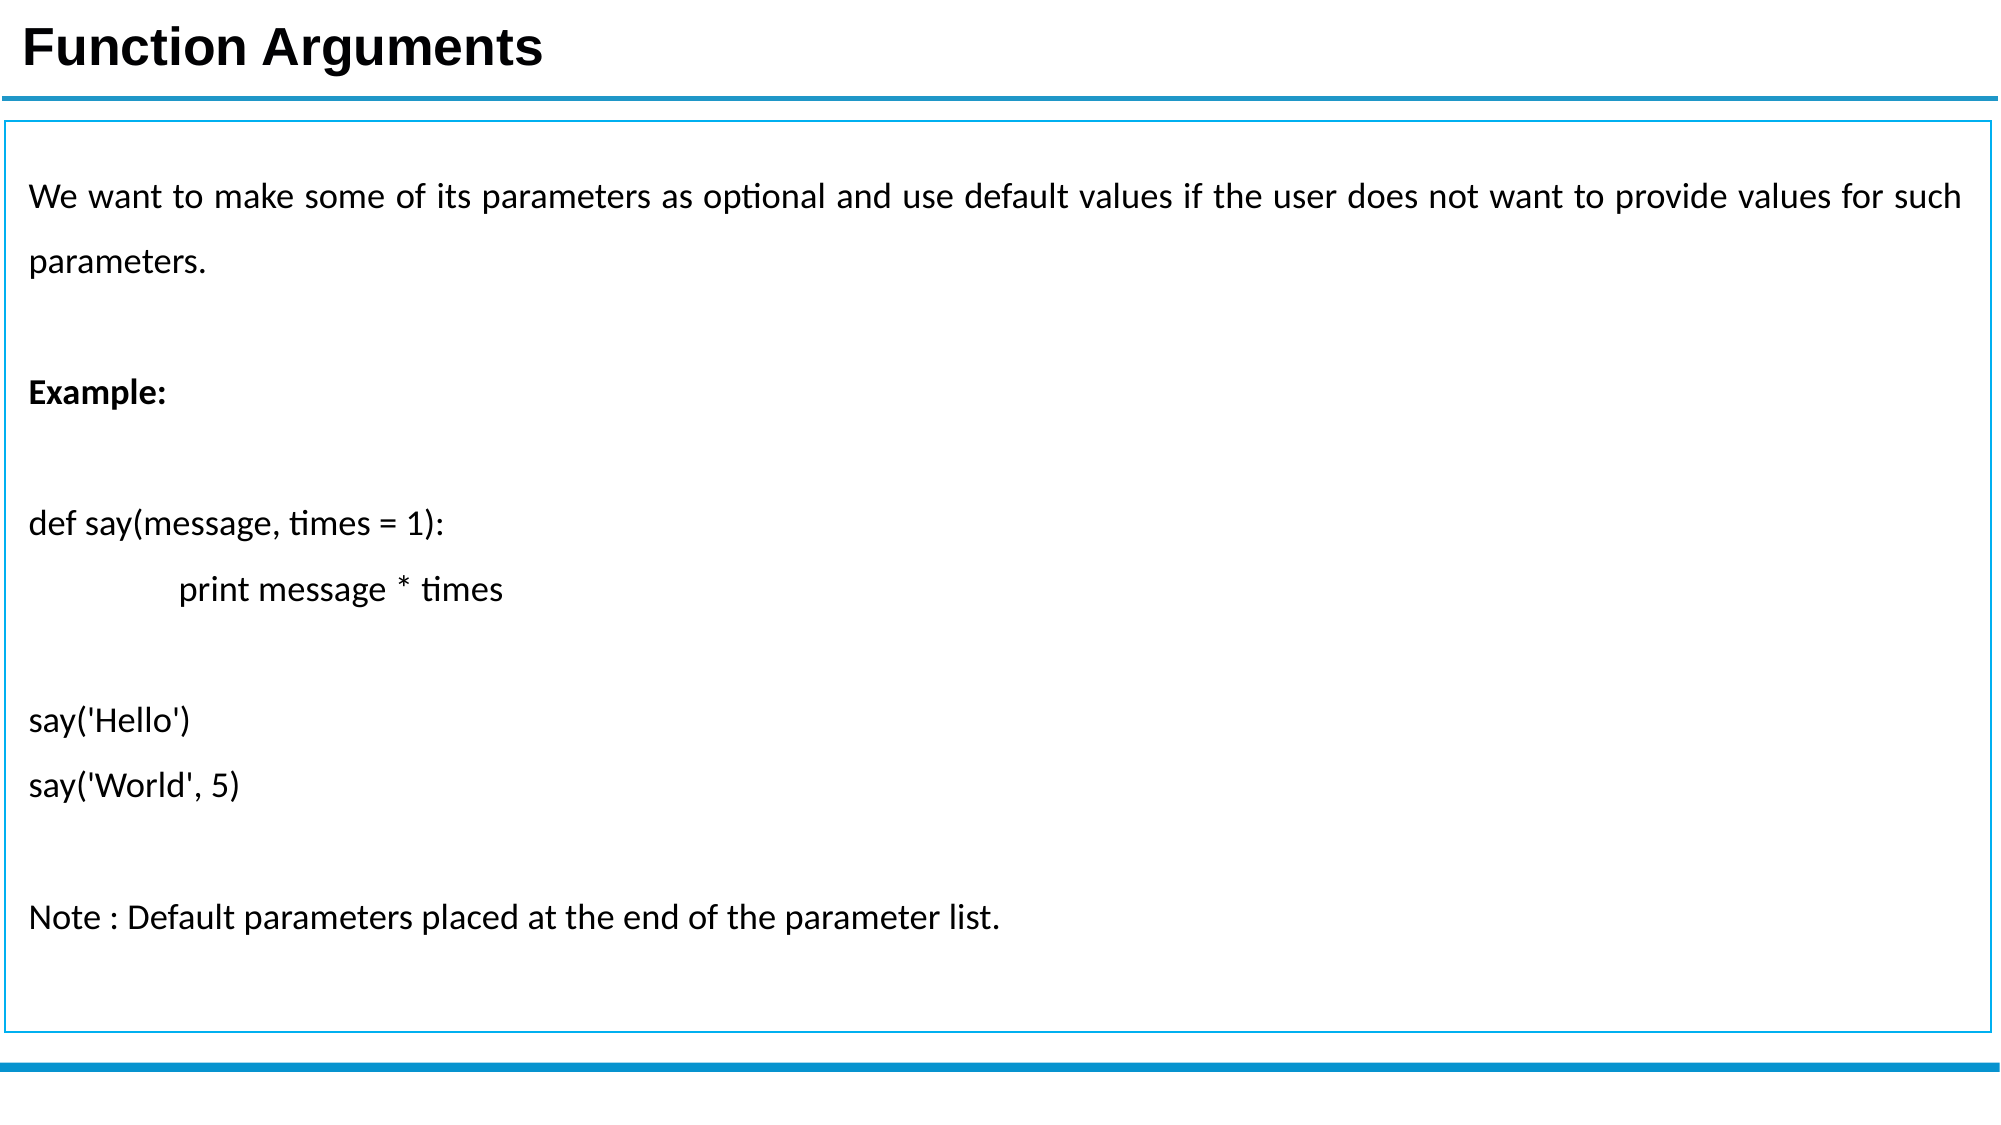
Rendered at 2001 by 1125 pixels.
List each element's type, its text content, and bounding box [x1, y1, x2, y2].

text_box Function Arguments [20, 11, 1421, 76]
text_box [4, 120, 1992, 1032]
text_box [0, 1062, 2000, 1072]
